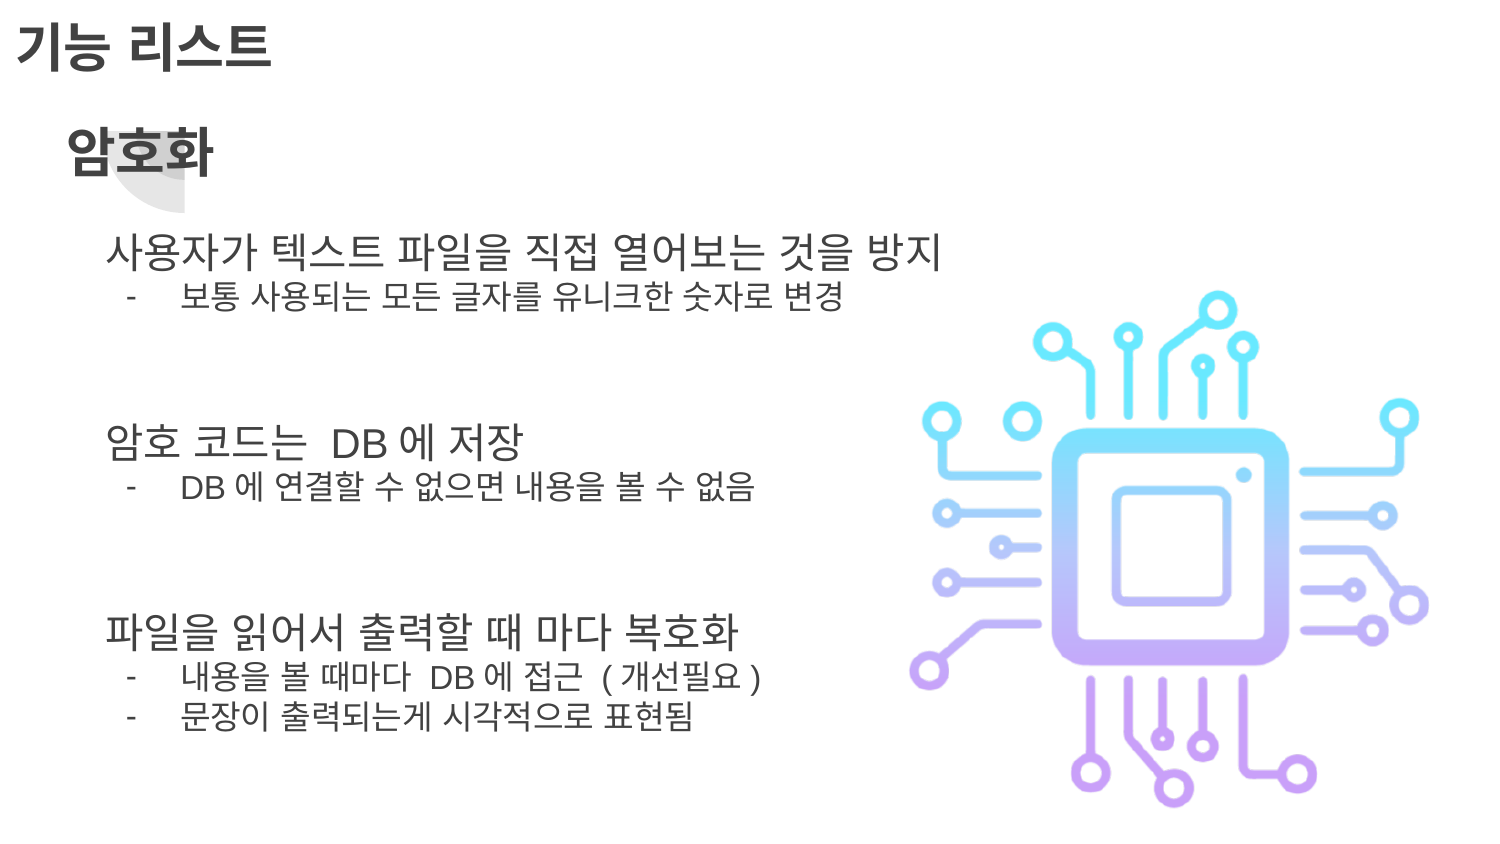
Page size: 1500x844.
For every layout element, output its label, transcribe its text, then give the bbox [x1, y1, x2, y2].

list 암호화 [51, 93, 1449, 199]
title 기능 리스트 [0, 0, 1398, 94]
text_box 사용자가 텍스트 파일을 직접 열어보는 것을 방지 보통 사용되는 모든 글자를 유니크한 숫자로 변경 암호 코드는 DB에 저장 DB에 연결할 수 없으면 내용을 볼 수 없음 파일을 읽어서 출력할 때 마다 복호화 내용을 볼 때마다 DB에 접근 (개선필요) 문장이 출력되는게 시각적으로 표현됨 [90, 211, 413, 802]
picture [418, 153, 1500, 844]
